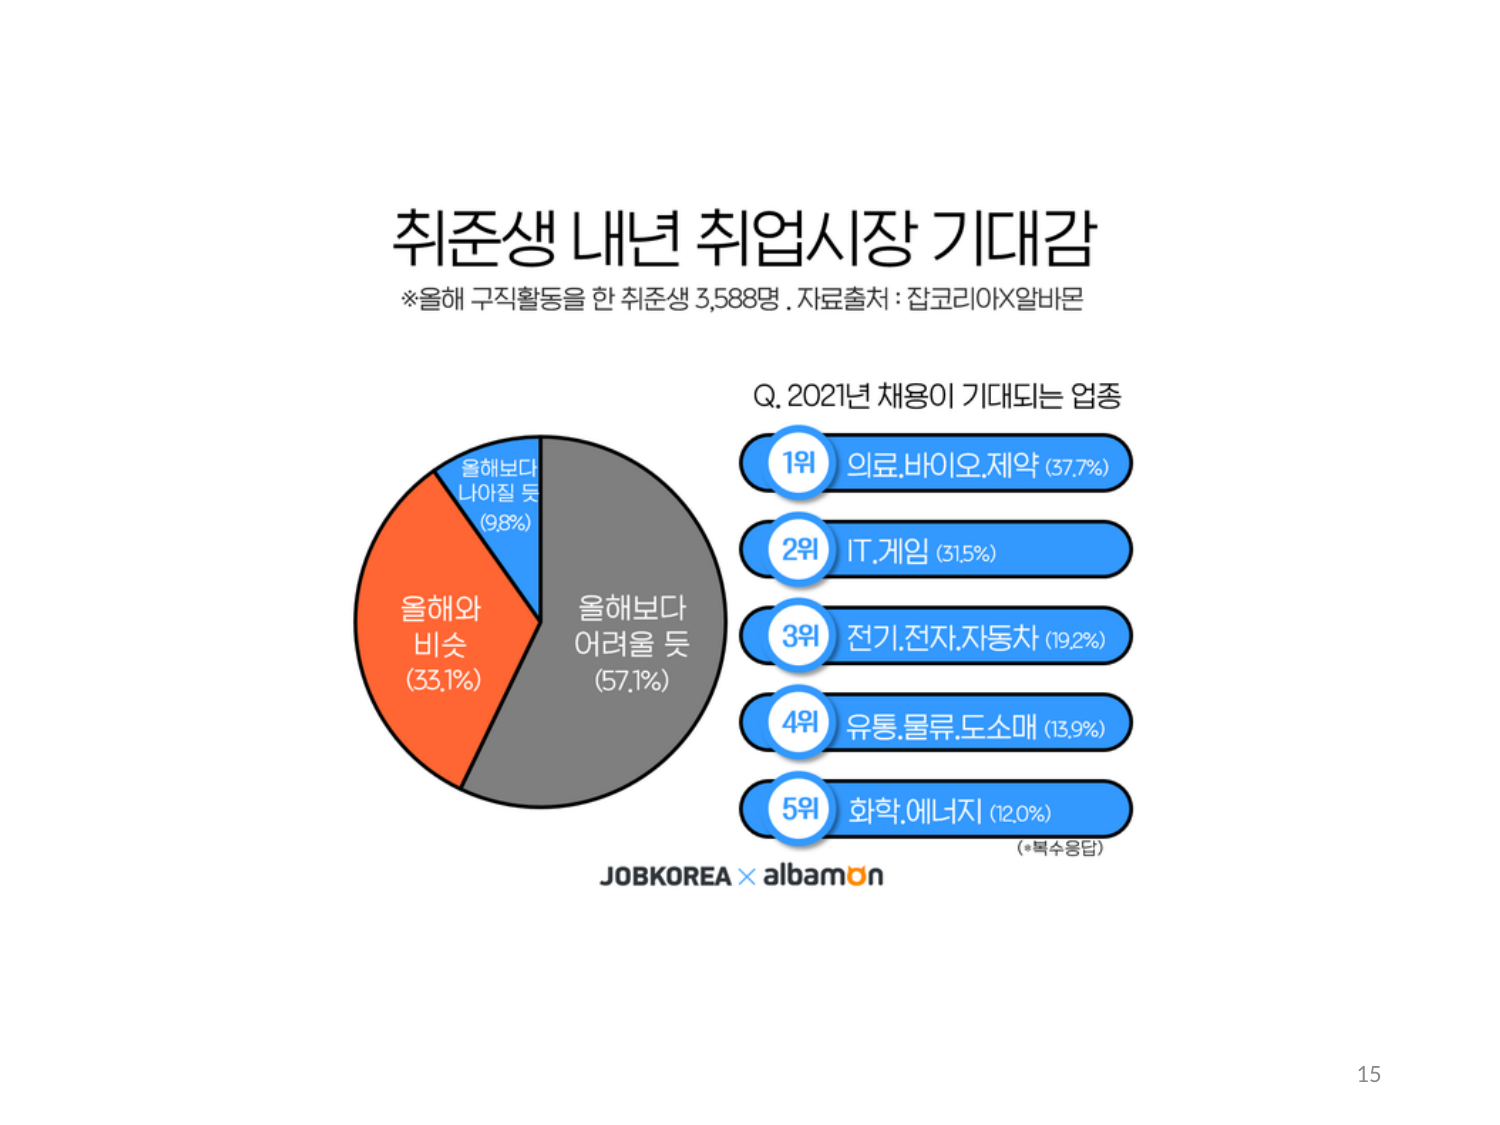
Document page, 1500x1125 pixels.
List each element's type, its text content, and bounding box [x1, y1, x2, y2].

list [335, 177, 1166, 916]
slide_number 15 [1059, 1042, 1397, 1103]
